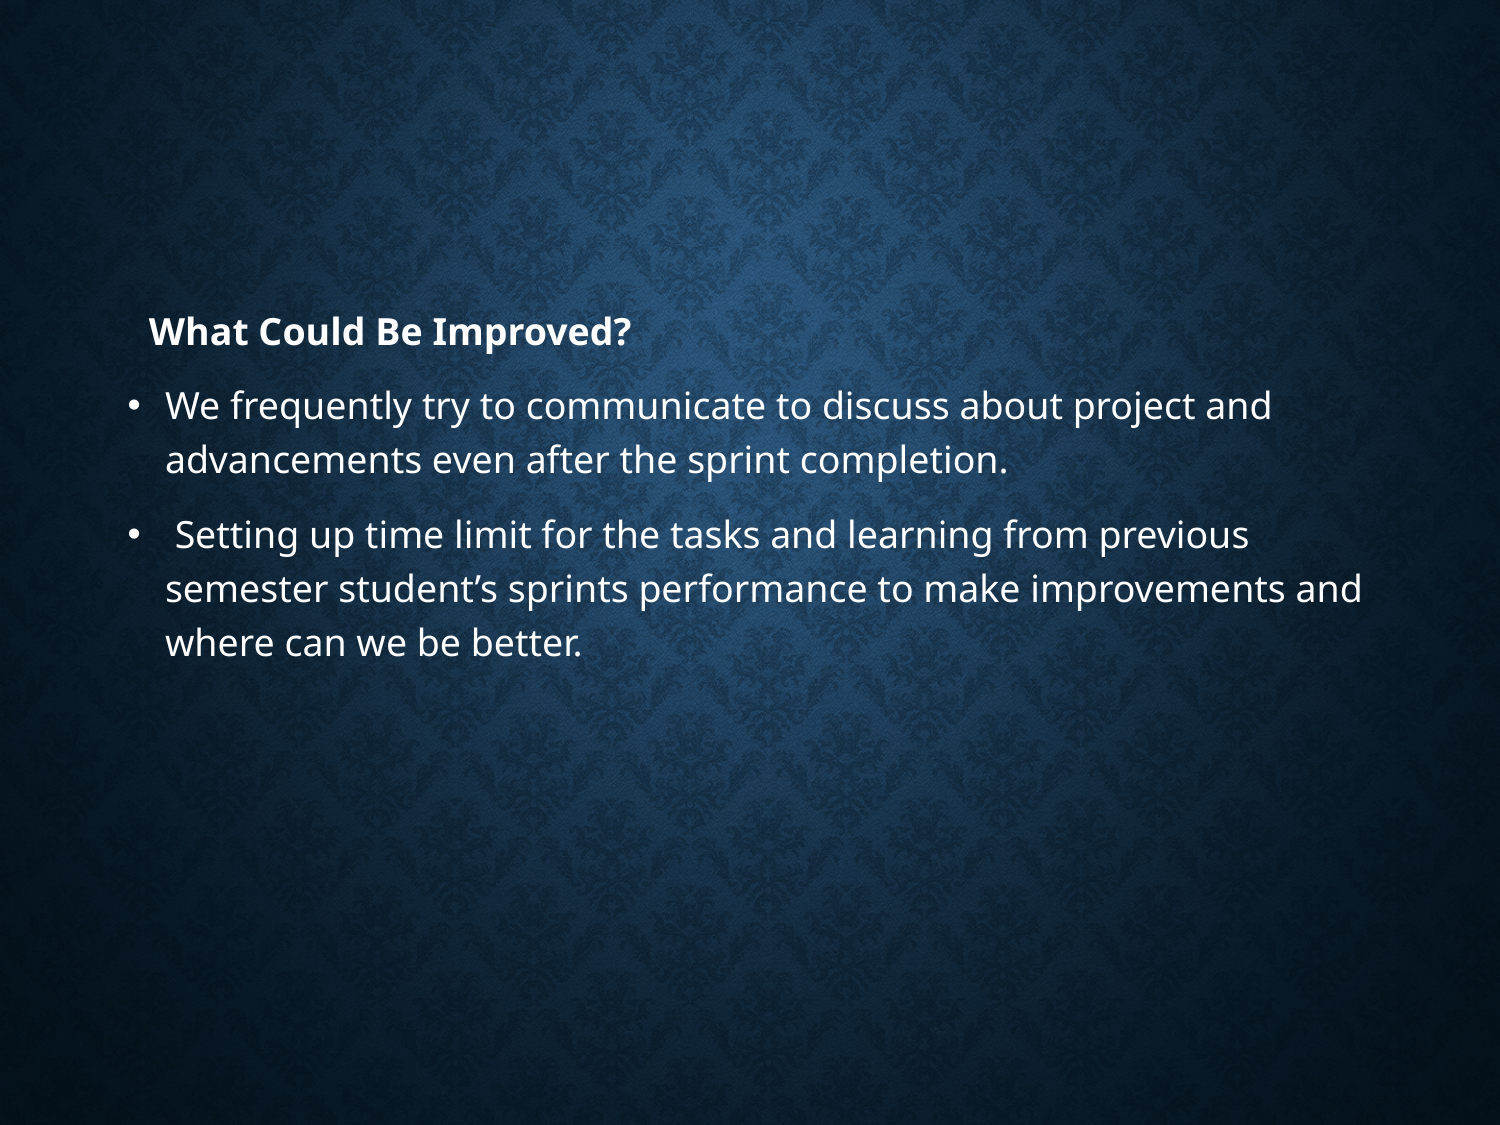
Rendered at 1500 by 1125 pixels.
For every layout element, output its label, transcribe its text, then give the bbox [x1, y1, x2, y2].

list What Could Be Improved? We frequently try to communicate to discuss about project and advancements even after the sprint completion. Setting up time limit for the tasks and learning from previous semester student’s sprints performance to make improvements and where can we be better. [112, 291, 1388, 734]
